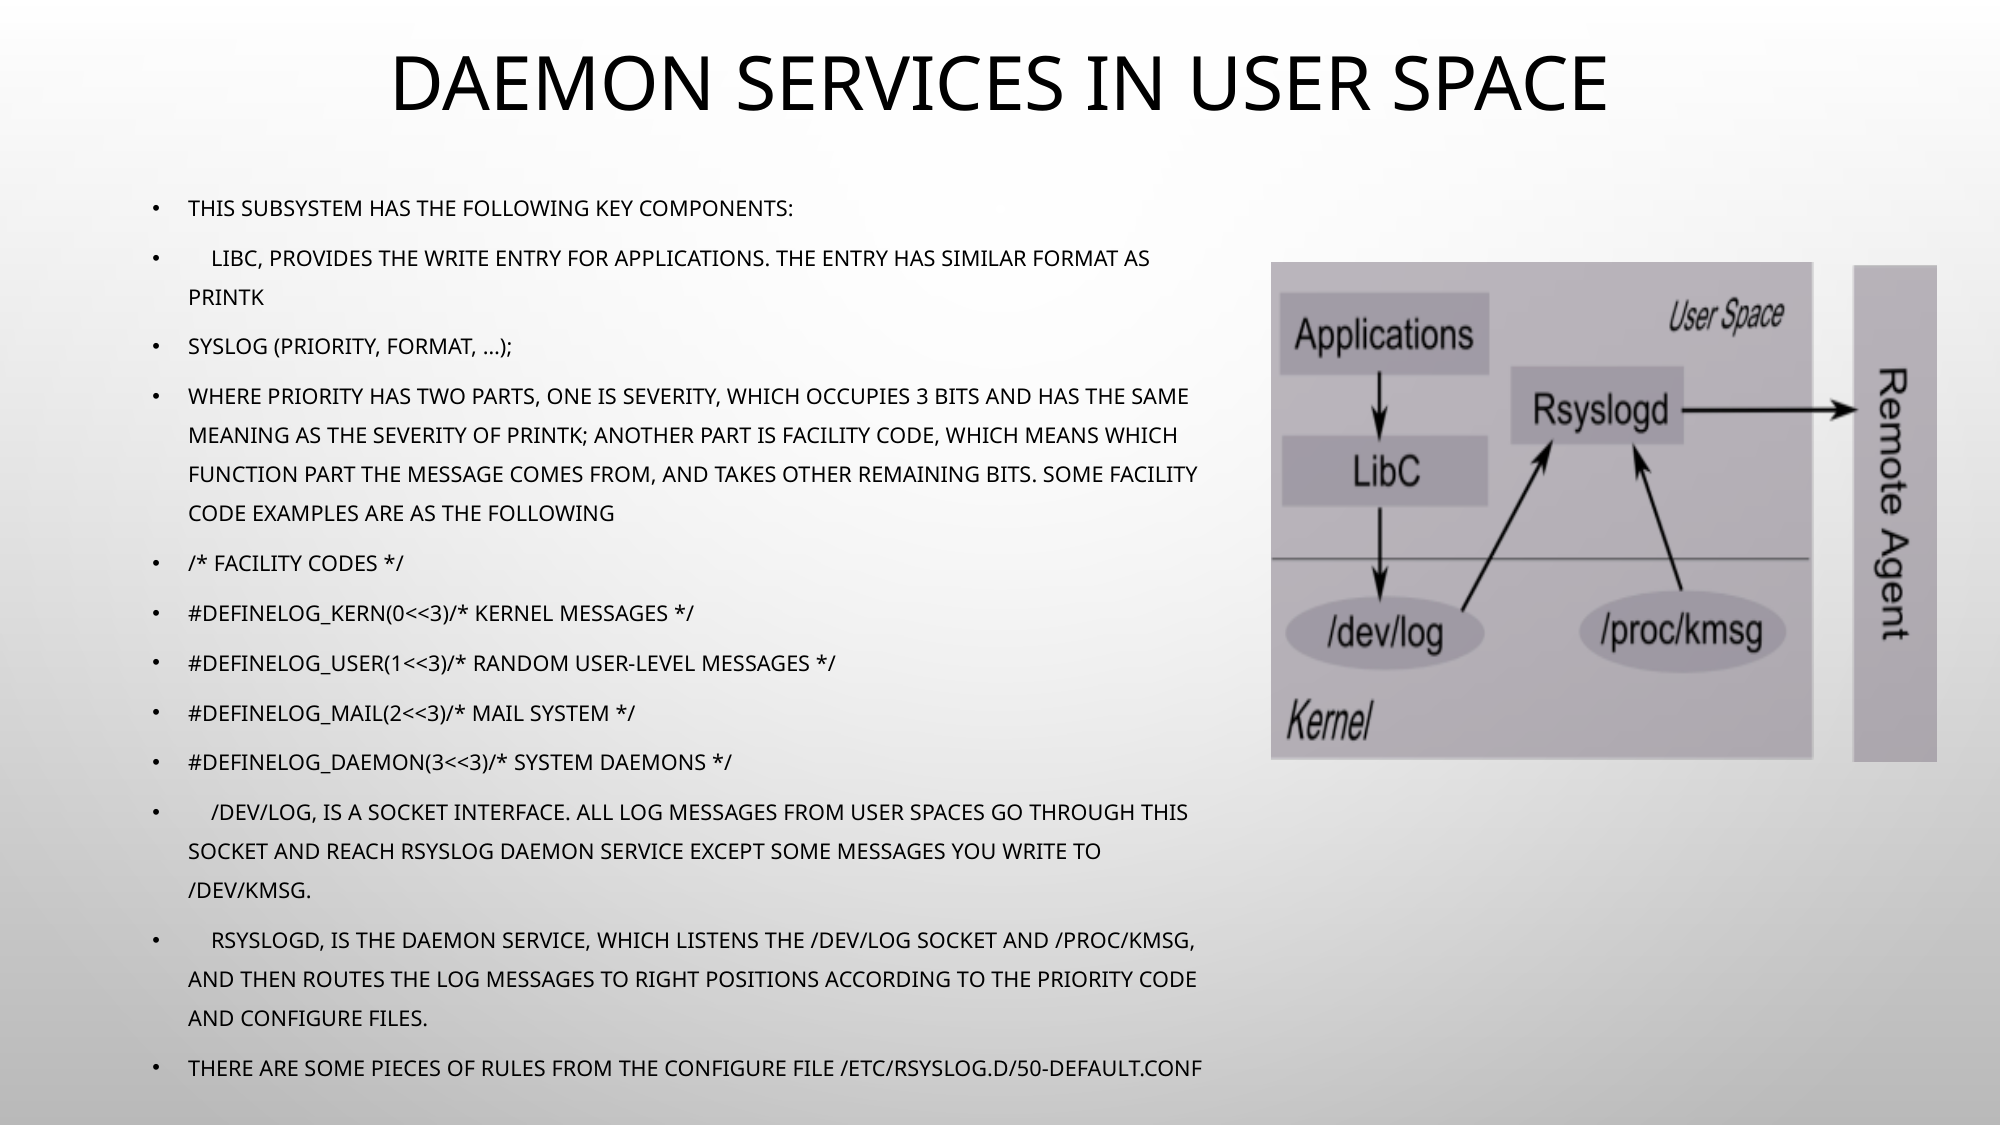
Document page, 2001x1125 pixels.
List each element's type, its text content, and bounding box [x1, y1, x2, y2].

picture [0, 0, 2000, 1125]
title Daemon Services in User Space [137, 37, 1863, 136]
list This subsystem has the following key components: LibC, provides the write entry for applications. The entry has similar format as printk syslog (priority, format, …); Where priority has two parts, one is severity, which occupies 3 bits and has the same meaning as the severity of printk; another part is facility code, which means which function part the message comes from, and takes other remaining bits. Some facility code examples are as the following /* facility codes */ #defineLOG_KERN(0<<3)/* kernel messages */ #defineLOG_USER(1<<3)/* random user-level messages */ #defineLOG_MAIL(2<<3)/* mail system */ #defineLOG_DAEMON(3<<3)/* system daemons */ /dev/log, is a socket interface. All log messages from user spaces go through this socket and reach rsyslog daemon service except some messages you write to /dev/kmsg. Rsyslogd, is the daemon service, which listens the /dev/log socket and /proc/kmsg, and then routes the log messages to right positions according to the priority code and configure files. There are some pieces of rules from the configure file /etc/rsyslog.d/50-default.conf [137, 174, 1227, 1093]
